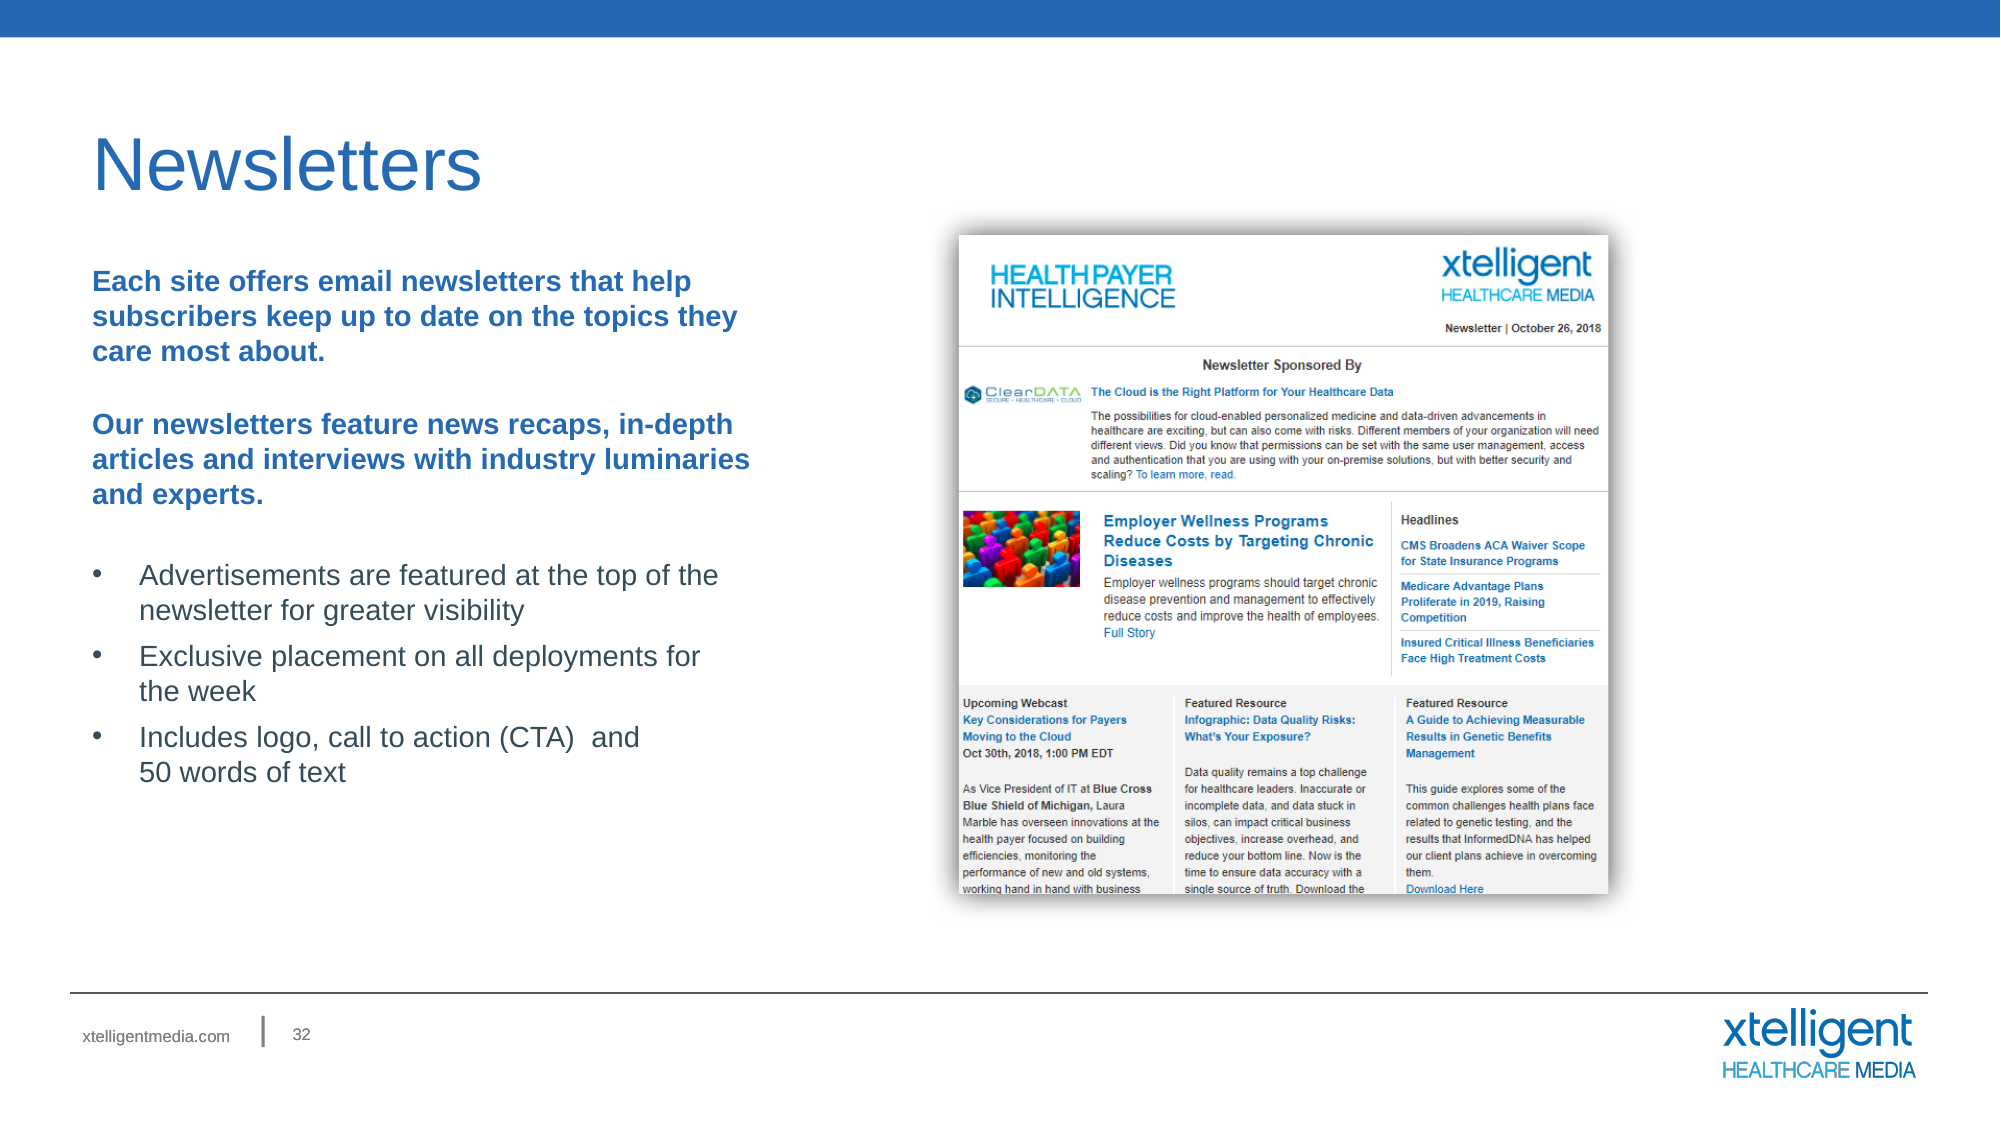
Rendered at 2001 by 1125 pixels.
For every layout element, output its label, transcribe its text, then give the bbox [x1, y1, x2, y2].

title Newsletters [90, 15, 1814, 206]
text_box Each site offers email newsletters that help subscribers keep up to date on the topics they care most about. Our newsletters feature news recaps, in-depth articles and interviews with industry luminaries and experts. Advertisements are featured at the top of the newsletter for greater visibility Exclusive placement on all deployments for the week Includes logo, call to action (CTA) and 50 words of text [90, 260, 801, 788]
picture [958, 235, 1609, 894]
picture [1723, 1008, 1916, 1078]
